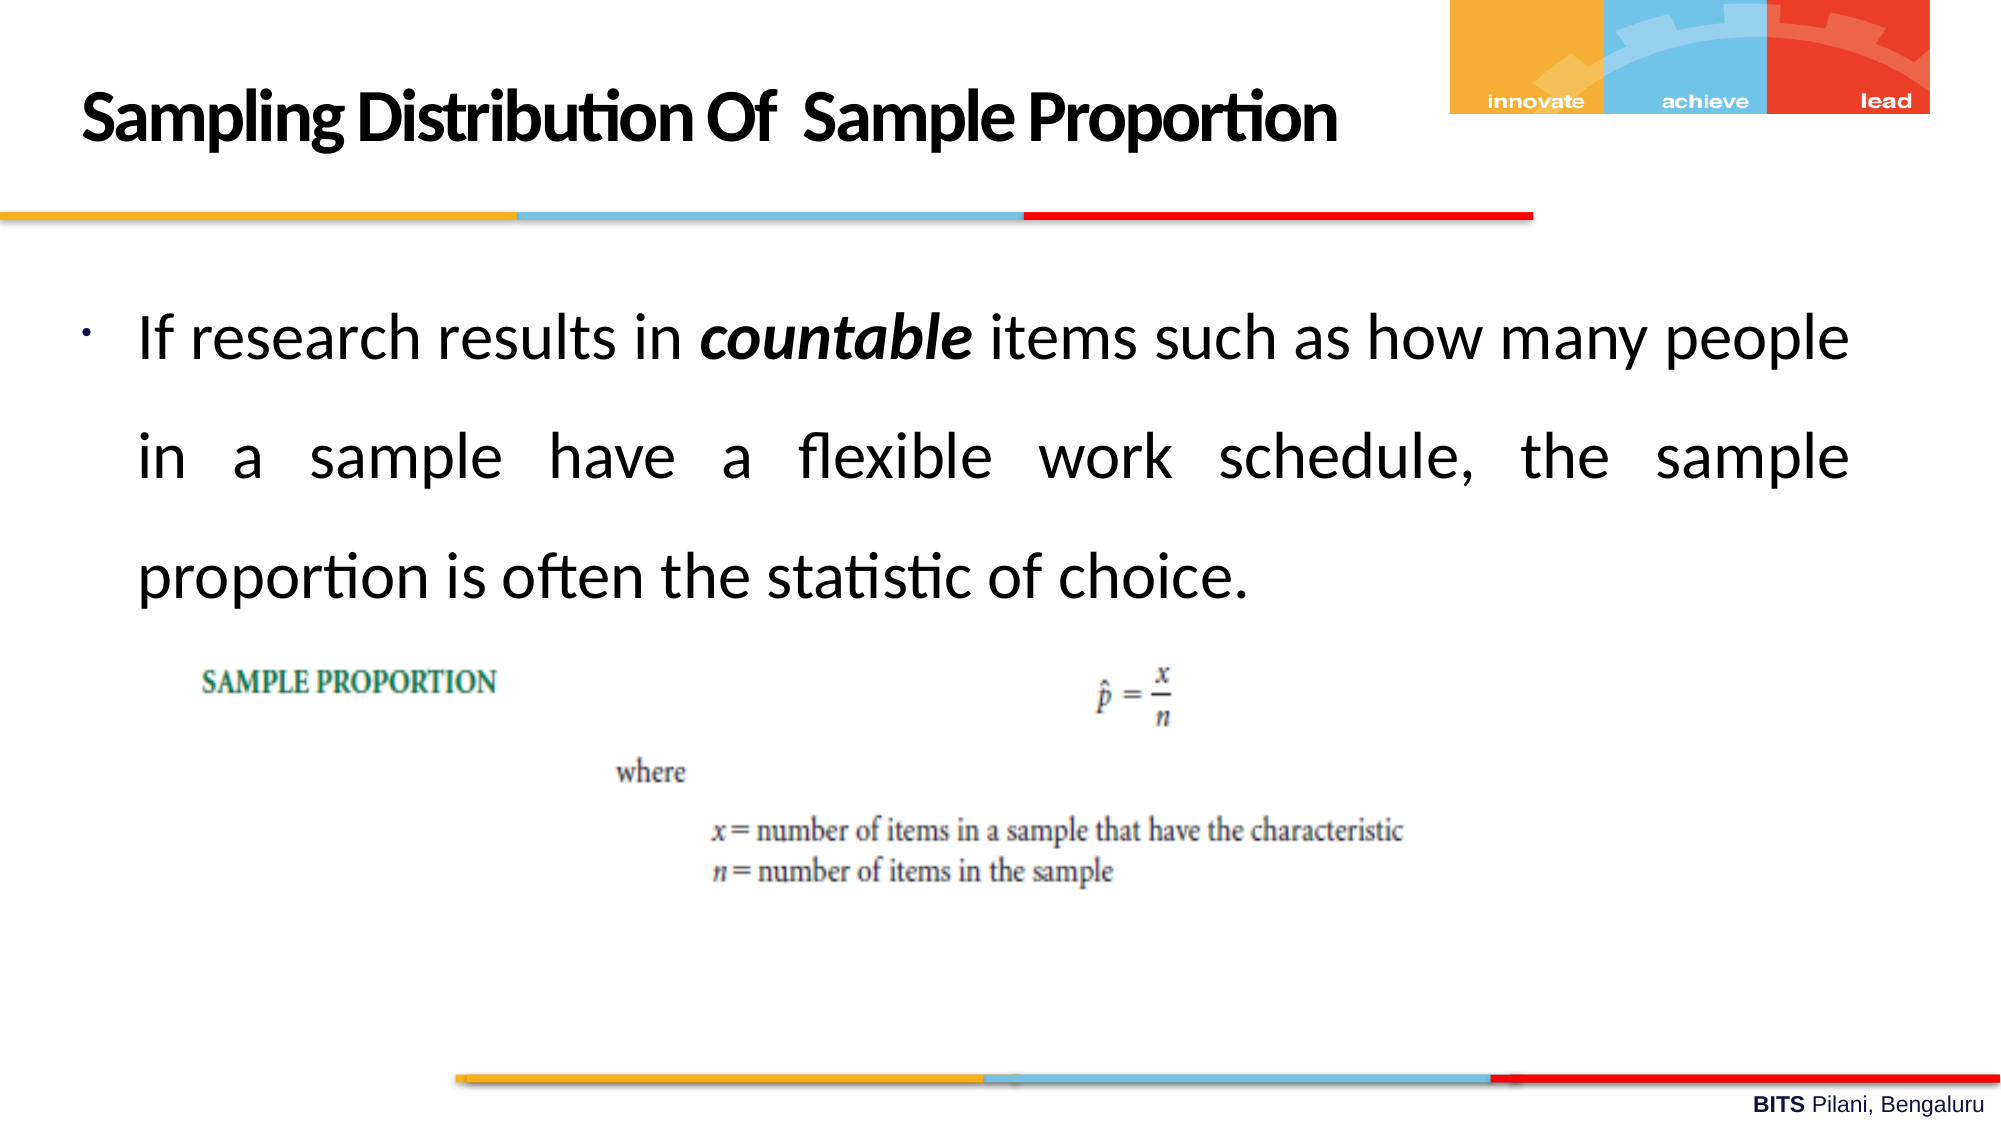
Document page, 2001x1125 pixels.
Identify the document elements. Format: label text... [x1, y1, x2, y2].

list Sampling Distribution Of Sample Proportion [66, 24, 1450, 213]
list If research results in countable items such as how many people in a sample have a flexible work schedule, the sample proportion is often the statistic of choice. [66, 245, 1867, 988]
picture [1449, 0, 1930, 114]
picture [201, 653, 1437, 896]
